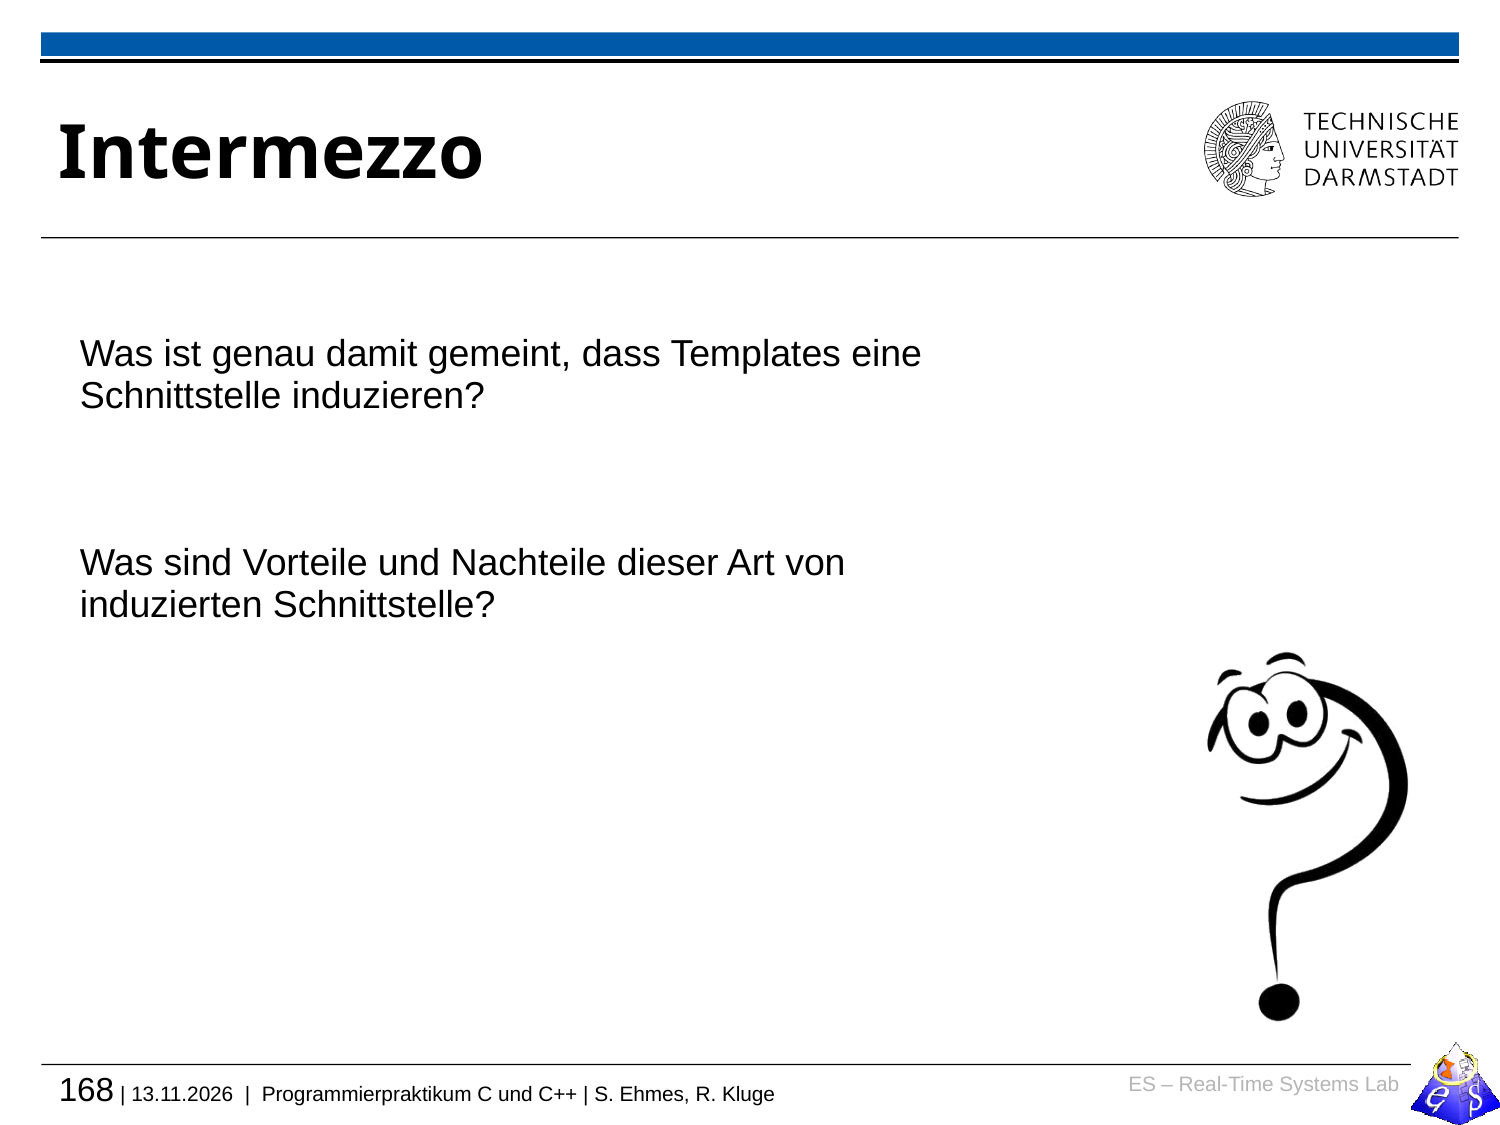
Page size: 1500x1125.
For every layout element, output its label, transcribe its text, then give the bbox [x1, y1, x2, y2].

picture [1187, 84, 1483, 214]
text_box Was ist genau damit gemeint, dass Templates eine Schnittstelle induzieren? Was sind Vorteile und Nachteile dieser Art von induzierten Schnittstelle? [65, 325, 994, 634]
picture [1411, 1041, 1500, 1125]
title Intermezzo [58, 80, 1187, 218]
picture [1104, 645, 1483, 1024]
